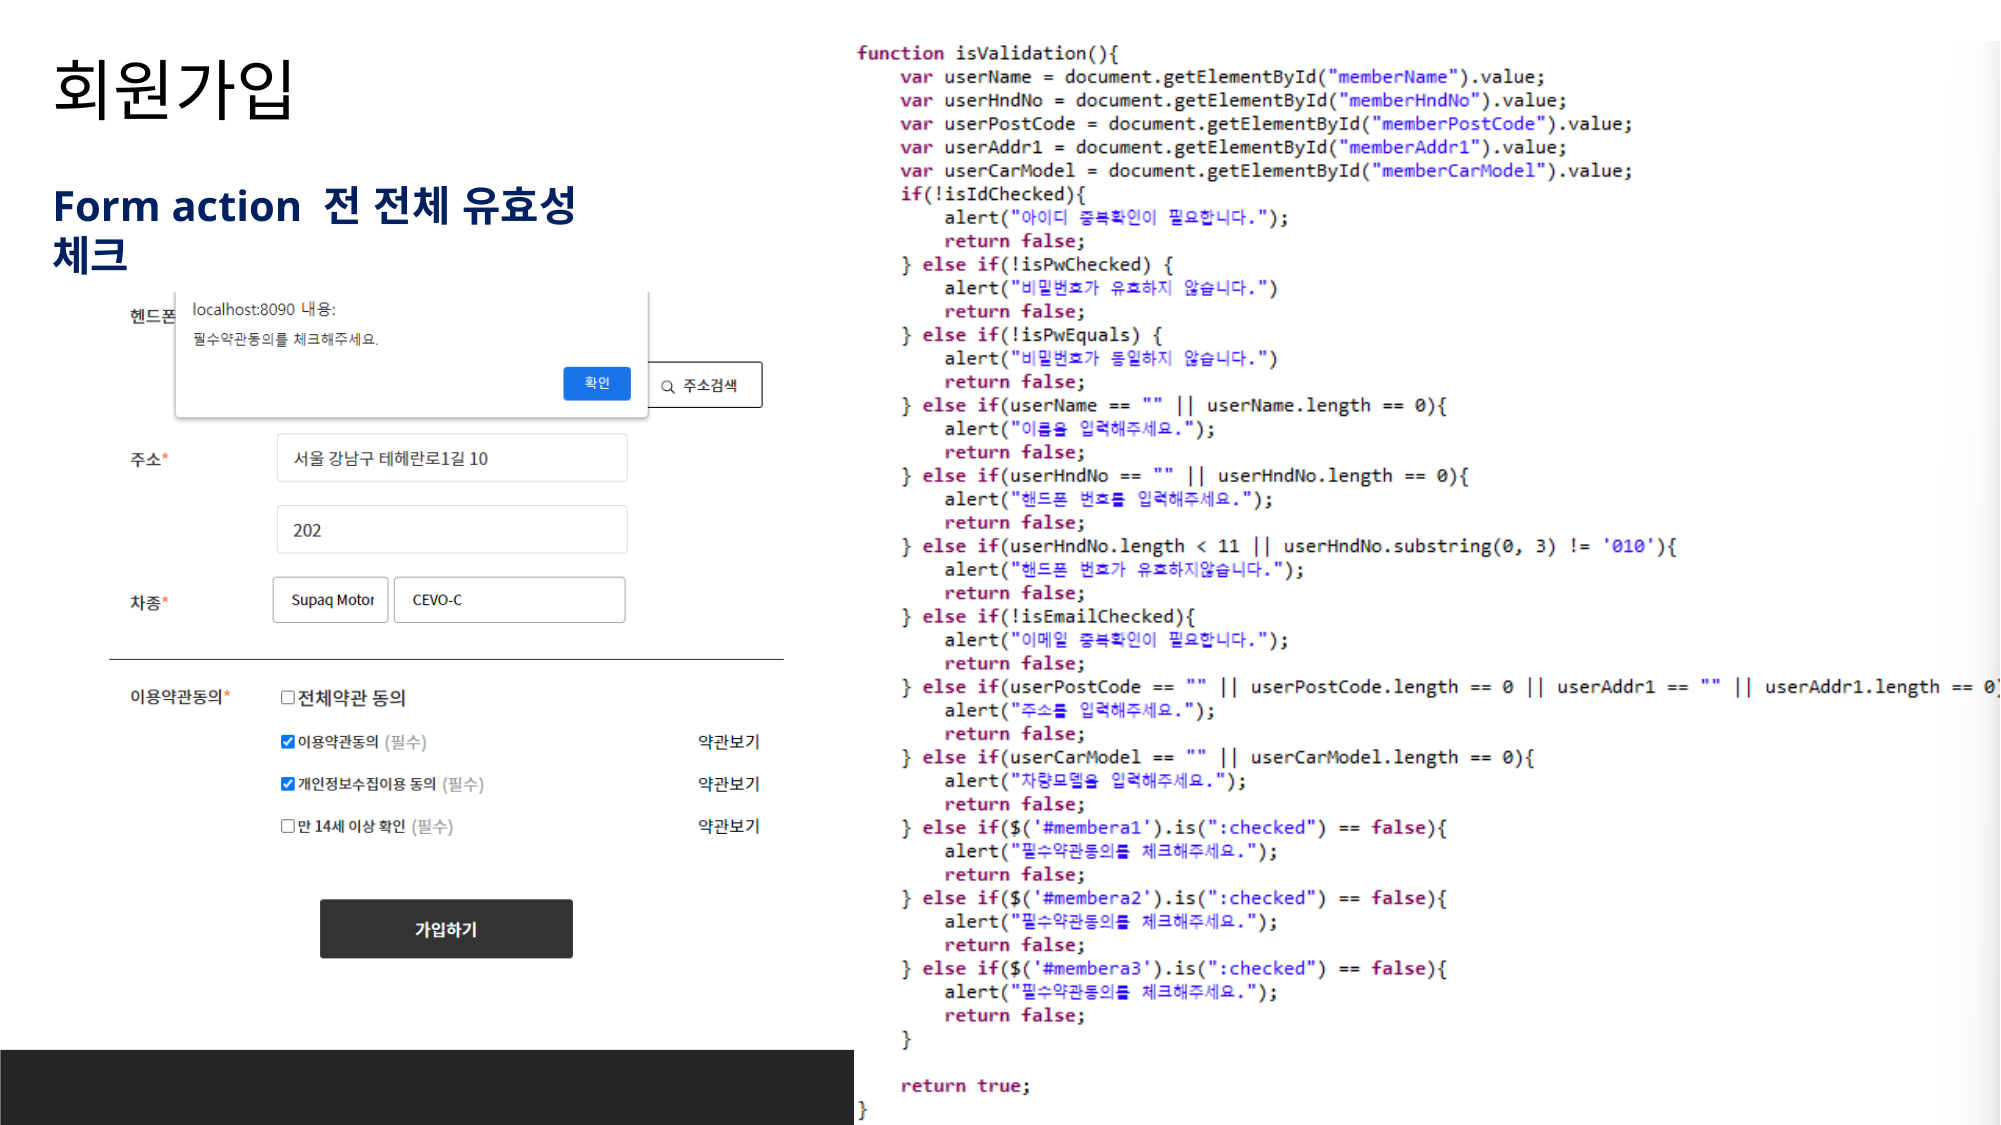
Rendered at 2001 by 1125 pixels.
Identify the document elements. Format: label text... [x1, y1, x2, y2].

text_box 회원가입 [37, 41, 853, 137]
picture [853, 41, 2000, 1125]
text_box Form action 전 전체 유효성 체크 [37, 172, 676, 288]
picture [102, 292, 790, 971]
